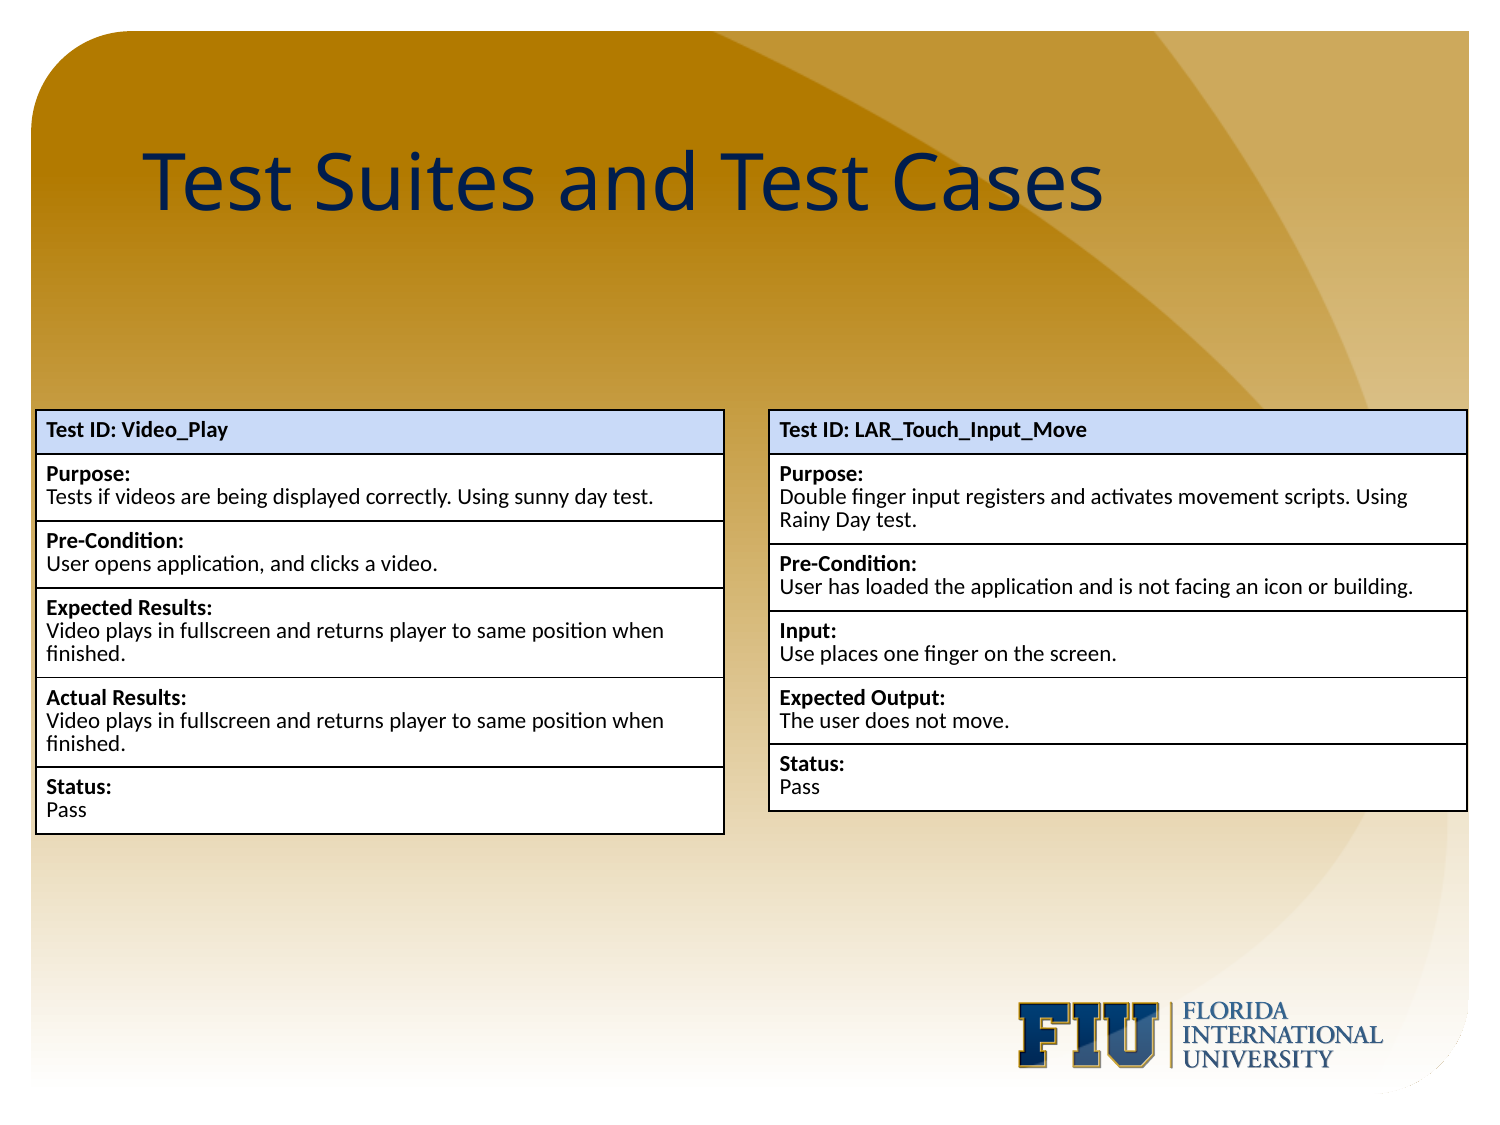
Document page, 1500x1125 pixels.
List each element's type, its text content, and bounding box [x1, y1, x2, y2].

table_cell Pre-Condition: User opens application, and clicks a video. [37, 522, 723, 587]
table_cell Expected Output: The user does not move. [770, 678, 1466, 743]
table_header Test ID: Video_Play [37, 411, 723, 453]
table_cell Expected Results: Video plays in fullscreen and returns player to same position when finished. [37, 589, 723, 677]
table_cell Actual Results: Video plays in fullscreen and returns player to same position when finished. [37, 678, 723, 766]
picture [24, 30, 1473, 1094]
table_cell Status: Pass [37, 768, 723, 833]
title Test Suites and Test Cases [127, 62, 1372, 234]
table_cell Status: Pass [770, 745, 1466, 810]
table_header Test ID: LAR_Touch_Input_Move [770, 411, 1466, 453]
table_cell Purpose: Tests if videos are being displayed correctly. Using sunny day test. [37, 455, 723, 520]
table_cell Pre-Condition: User has loaded the application and is not facing an icon or building. [770, 545, 1466, 610]
table_cell Purpose: Double finger input registers and activates movement scripts. Using Rainy Day test. [770, 455, 1466, 543]
table_cell Input: Use places one finger on the screen. [770, 612, 1466, 677]
